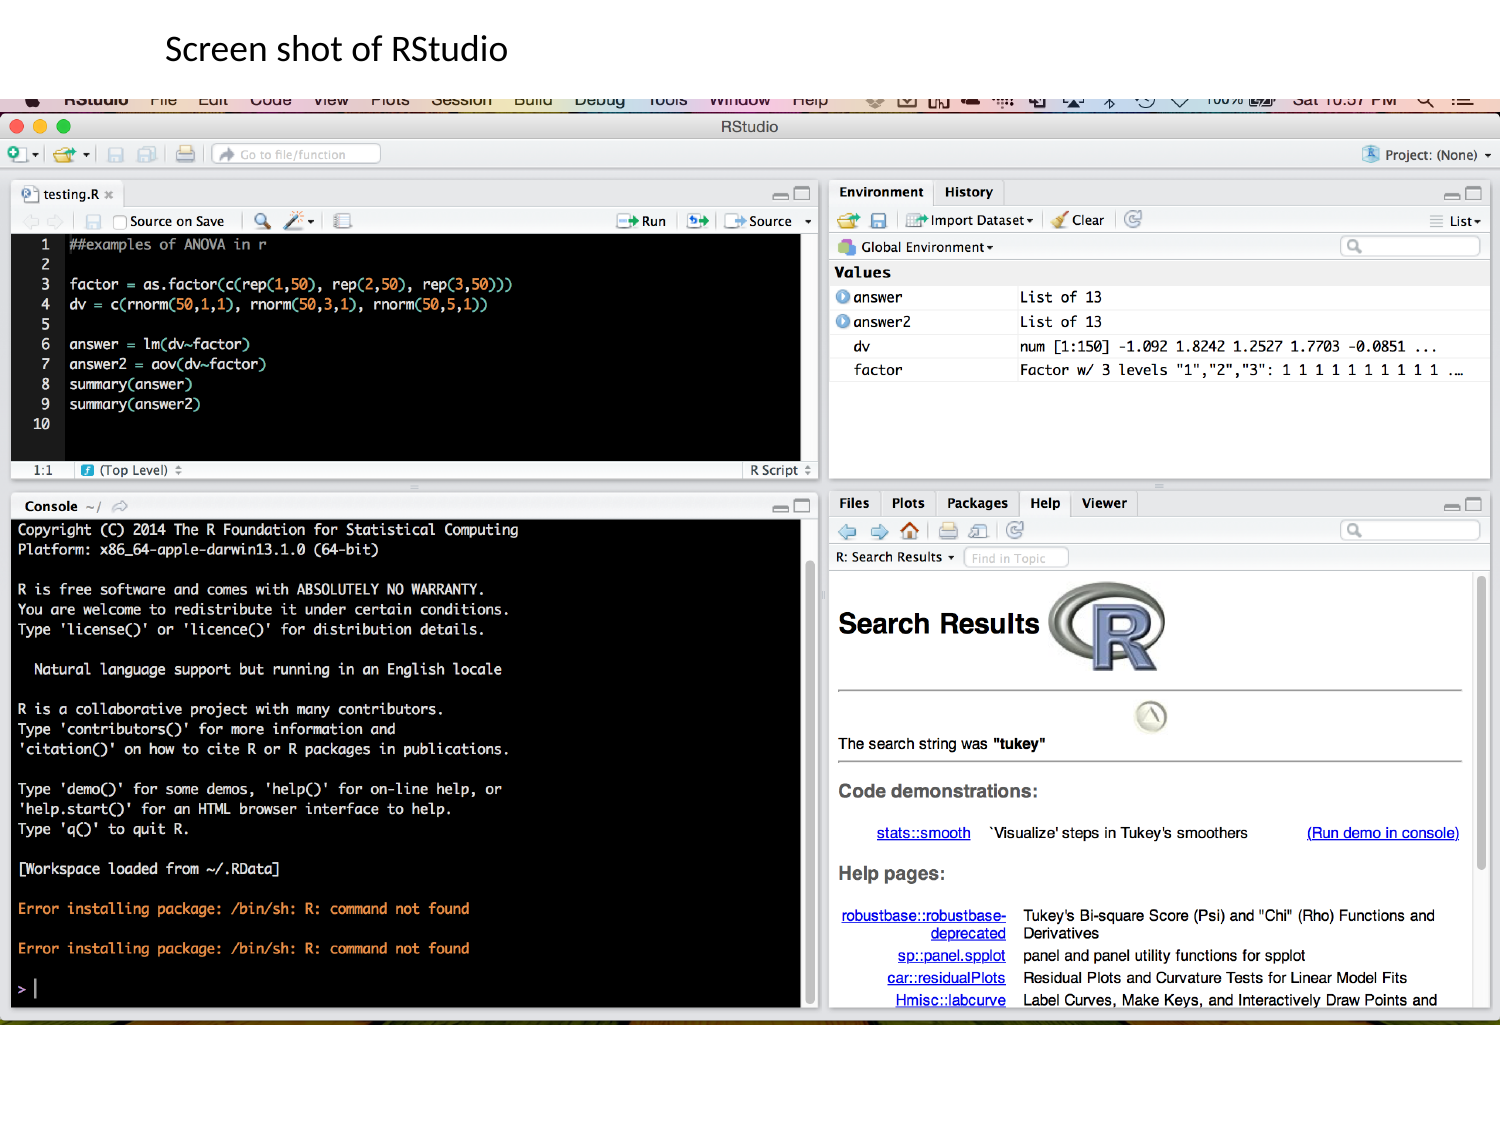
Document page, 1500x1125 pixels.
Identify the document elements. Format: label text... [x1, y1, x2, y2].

picture [0, 99, 1500, 1025]
text_box Screen shot of RStudio [150, 16, 524, 77]
